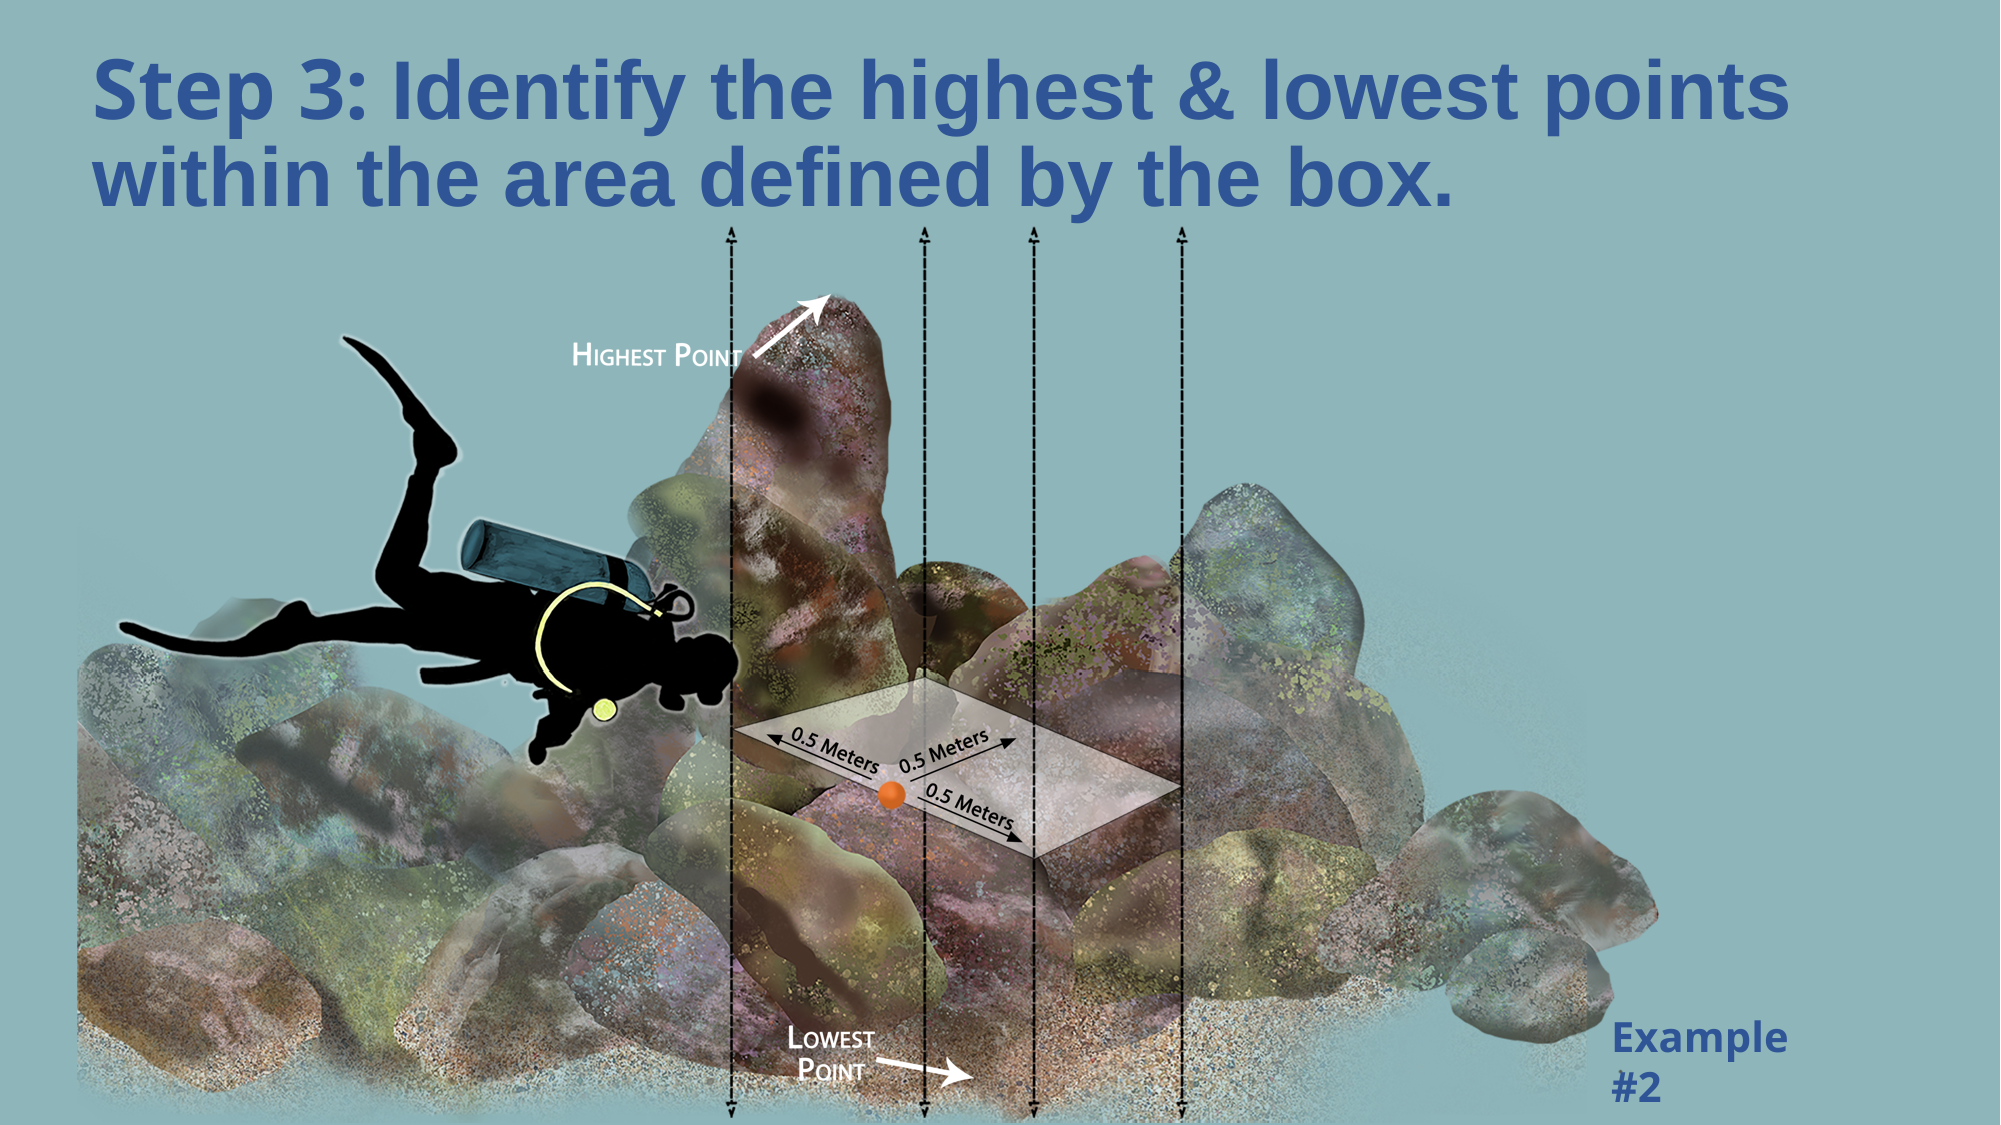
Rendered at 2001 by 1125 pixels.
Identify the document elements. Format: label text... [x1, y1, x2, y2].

text_box Step 3: Identify the highest & lowest points within the area defined by the box. [77, 41, 2000, 231]
text_box Example #2 [1659, 1003, 1864, 1119]
picture [77, 221, 1659, 1123]
